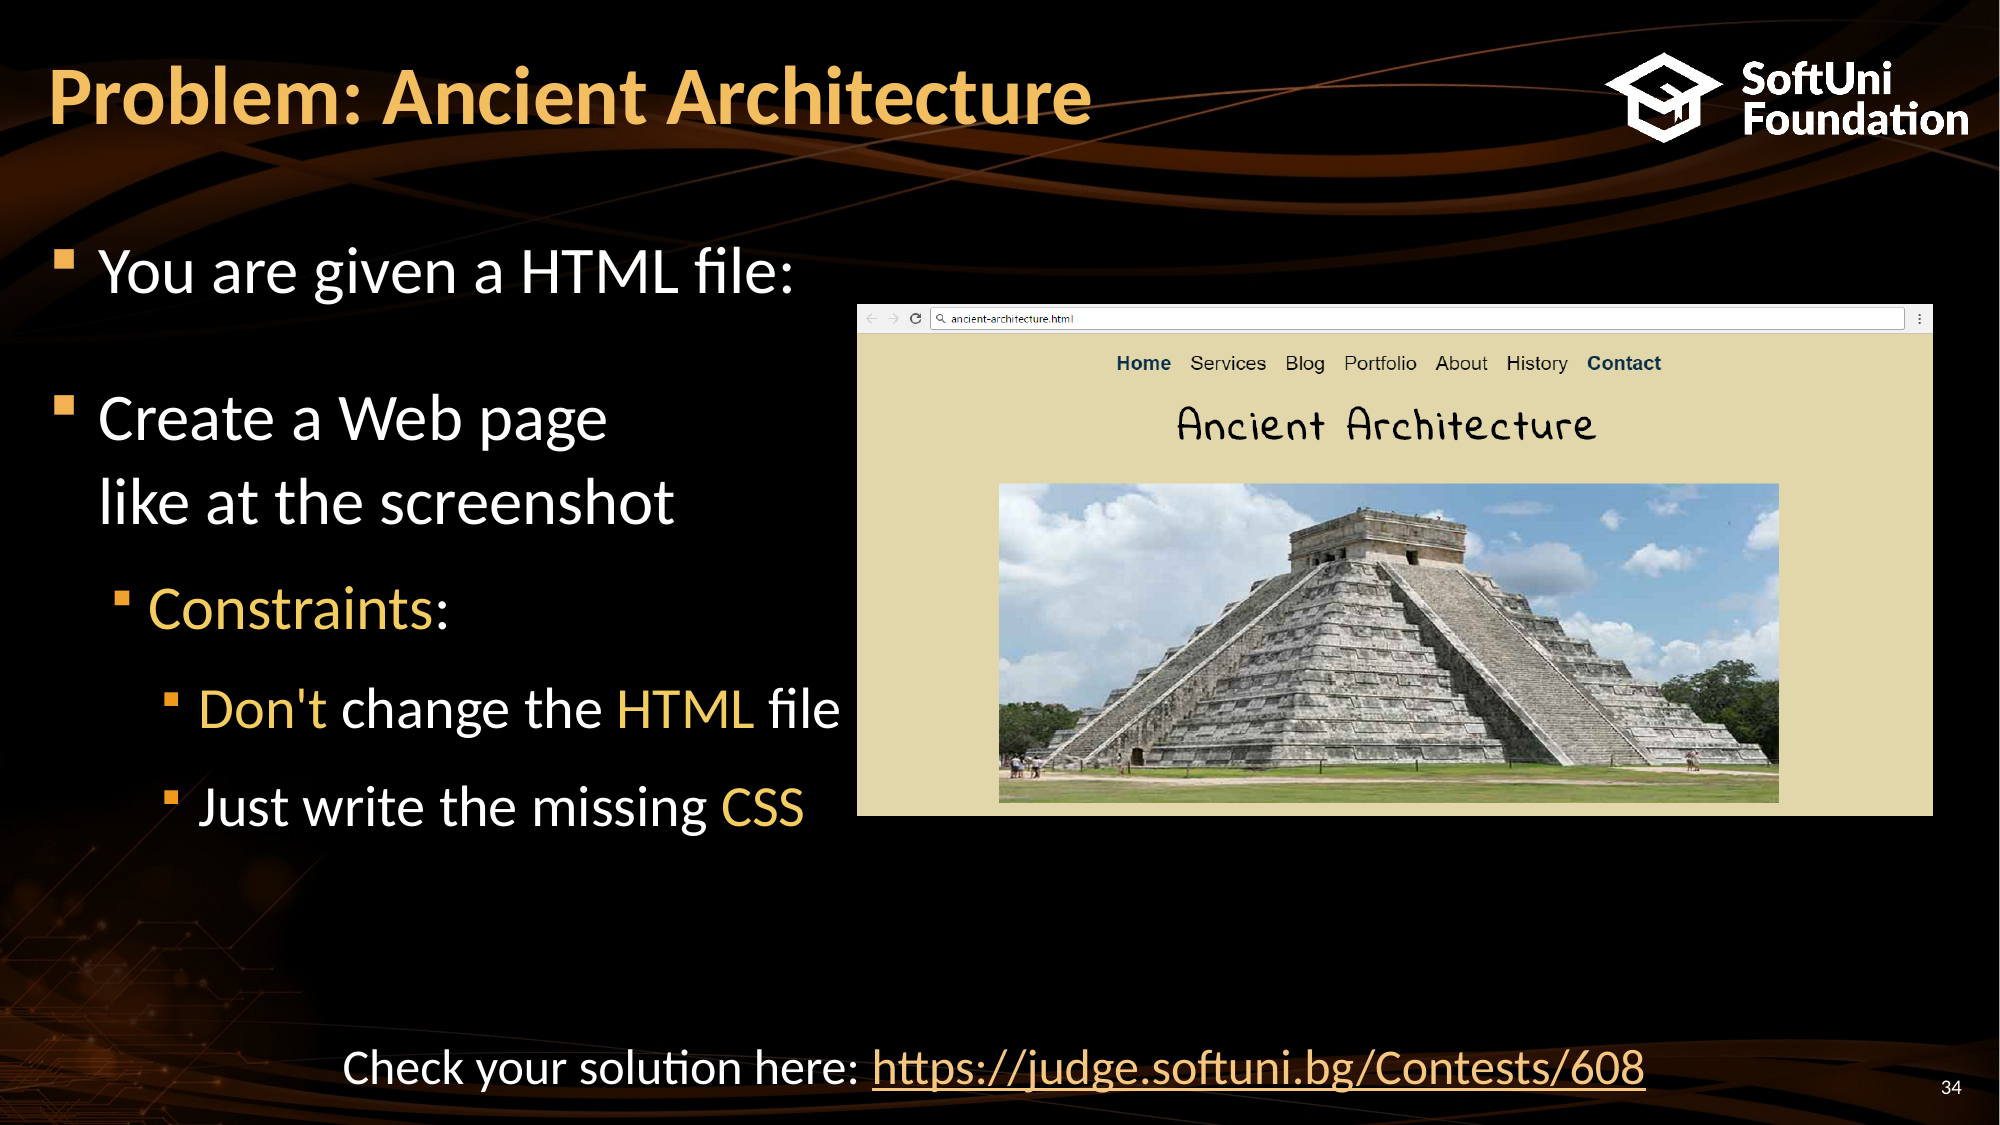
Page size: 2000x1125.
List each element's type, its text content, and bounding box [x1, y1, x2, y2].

text_box Check your solution here: https://judge.softuni.bg/Contests/608 [96, 1026, 1903, 1102]
title Problem: Ancient Architecture [30, 6, 1602, 189]
picture [0, 0, 2000, 1125]
list You are given a HTML file: Create a Web page like at the screenshot Constraints: Don't change the HTML file Just write the missing CSS [30, 217, 876, 903]
slide_number 34 [1897, 1070, 1968, 1103]
